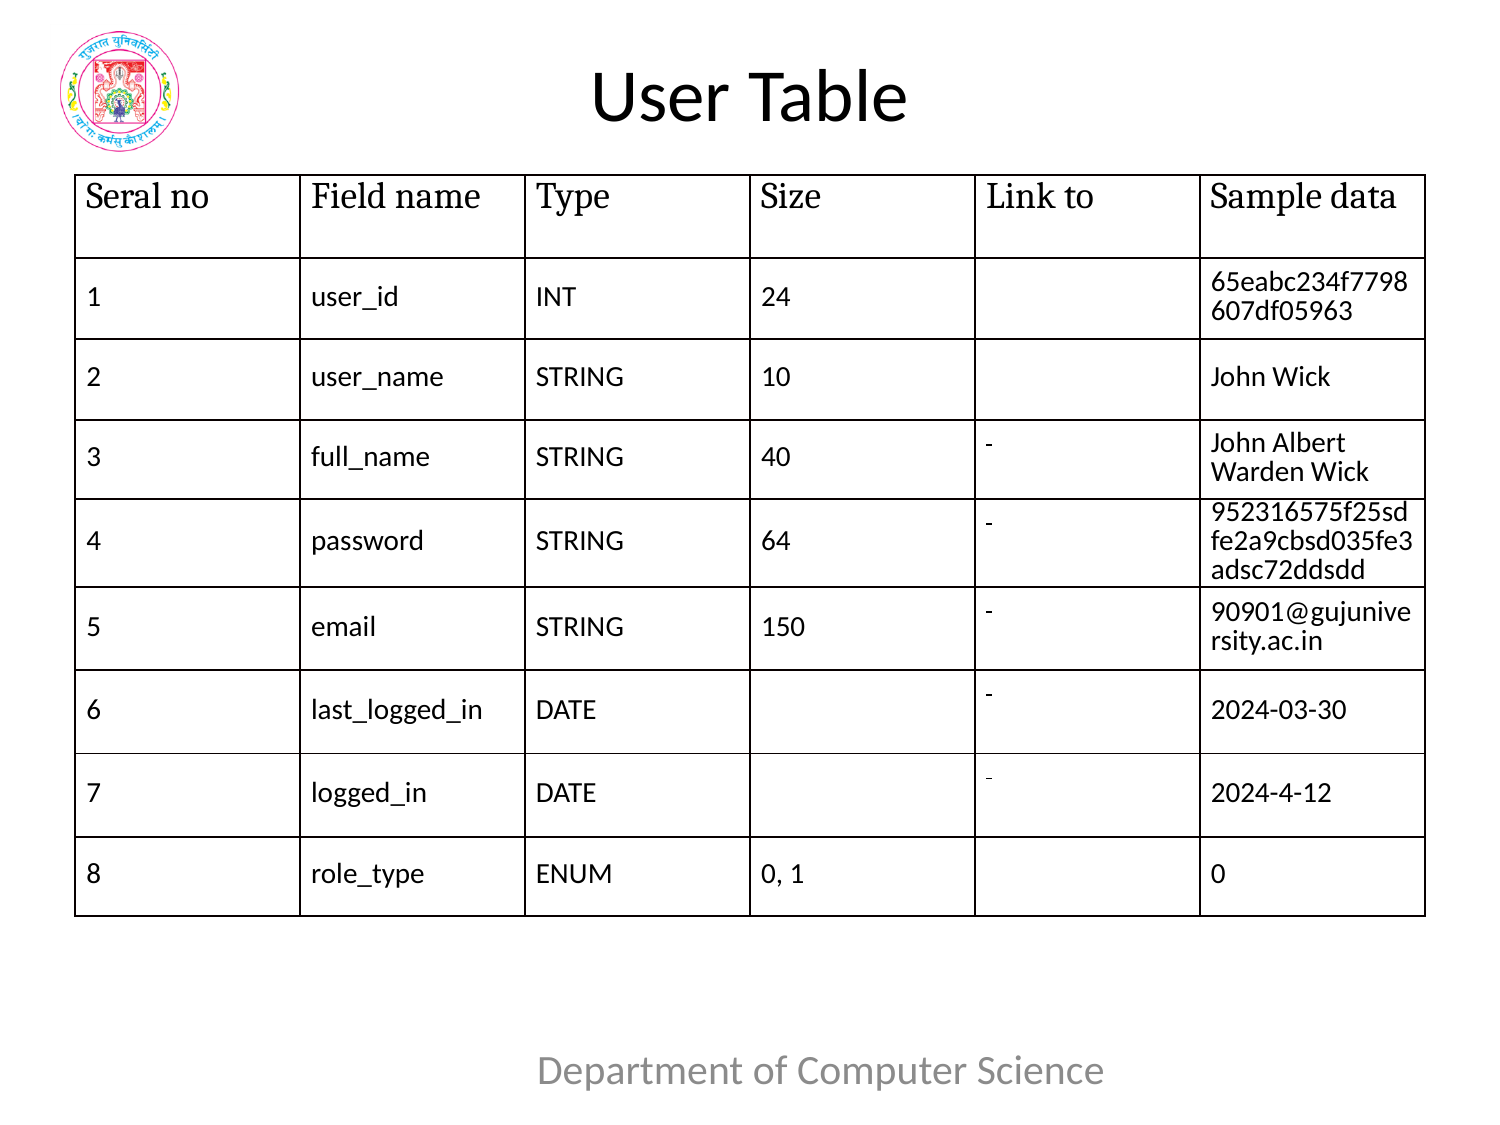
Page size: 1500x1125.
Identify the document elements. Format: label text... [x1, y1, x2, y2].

table_cell email [301, 588, 524, 669]
table_cell full_name [301, 421, 524, 498]
table_cell John Wick [1201, 340, 1424, 419]
table_cell [976, 421, 1199, 498]
picture [50, 24, 188, 157]
table_cell DATE [526, 754, 749, 836]
table_cell John Albert Warden Wick [1201, 421, 1424, 498]
table_cell 0 [1201, 838, 1424, 915]
table_cell 65eabc234f7798607df05963 [1201, 259, 1424, 338]
table_cell 3 [76, 421, 299, 498]
table_cell last_logged_in [301, 671, 524, 753]
table_cell STRING [526, 588, 749, 669]
table_header Seral no [76, 176, 299, 257]
table_cell user_name [301, 340, 524, 419]
table_cell logged_in [301, 754, 524, 836]
table_cell 2024-03-30 [1201, 671, 1424, 753]
table_header Field name [301, 176, 524, 257]
table_cell 1 [76, 259, 299, 338]
table_cell 952316575f25sdfe2a9cbsd035fe3adsc72ddsdd [1201, 500, 1424, 586]
table_cell INT [526, 259, 749, 338]
table_cell 24 [751, 259, 974, 338]
footer Department of Computer Science [425, 1037, 1227, 1098]
table_cell 64 [751, 500, 974, 586]
table_cell 10 [751, 340, 974, 419]
table_cell 0, 1 [751, 838, 974, 915]
table_cell DATE [526, 671, 749, 753]
table_cell [976, 754, 1199, 836]
table_cell [976, 340, 1199, 419]
table_cell 7 [76, 754, 299, 836]
table_cell 150 [751, 588, 974, 669]
table_cell [976, 588, 1199, 669]
table_cell role_type [301, 838, 524, 915]
table_cell [976, 838, 1199, 915]
table_cell [751, 754, 974, 836]
table_cell 4 [76, 500, 299, 586]
table_header Sample data [1201, 176, 1424, 257]
table_header Type [526, 176, 749, 257]
slide_number [1074, 1042, 1425, 1103]
table_cell [976, 259, 1199, 338]
table_cell STRING [526, 421, 749, 498]
table_cell password [301, 500, 524, 586]
table_cell [976, 671, 1199, 753]
table_cell user_id [301, 259, 524, 338]
table_cell 5 [76, 588, 299, 669]
table_cell [751, 671, 974, 753]
table_cell 2 [76, 340, 299, 419]
table_cell 2024-4-12 [1201, 754, 1424, 836]
table_cell 8 [76, 838, 299, 915]
table_cell 90901@gujuniversity.ac.in [1201, 588, 1424, 669]
table_header Link to [976, 176, 1199, 257]
table_header Size [751, 176, 974, 257]
title User Table [75, 32, 1425, 151]
table_cell [976, 500, 1199, 586]
table_cell STRING [526, 340, 749, 419]
table_cell 40 [751, 421, 974, 498]
table_cell ENUM [526, 838, 749, 915]
table_cell STRING [526, 500, 749, 586]
table_cell 6 [76, 671, 299, 753]
